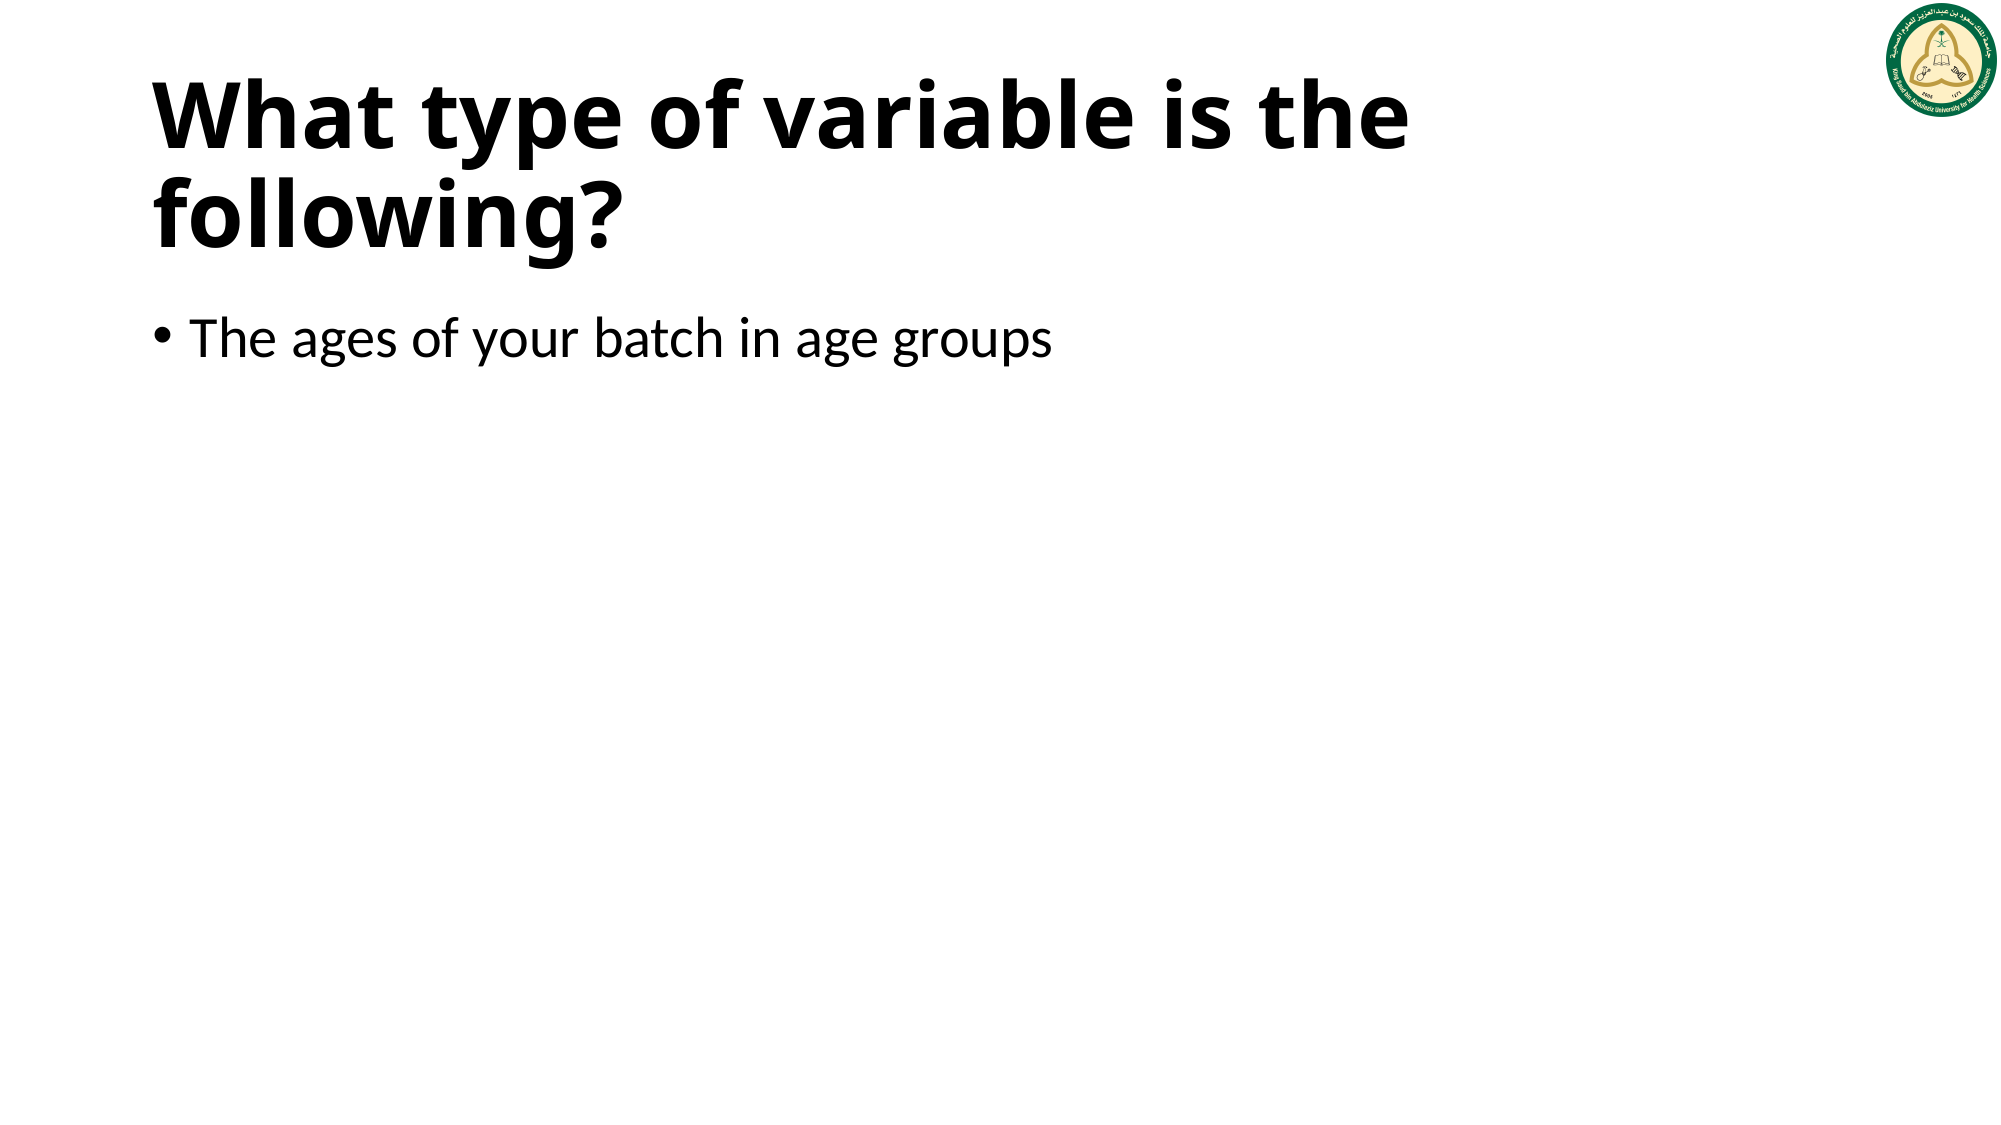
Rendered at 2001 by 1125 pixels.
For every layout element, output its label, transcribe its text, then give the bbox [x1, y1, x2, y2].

list The ages of your batch in age groups [137, 299, 1863, 1014]
title What type of variable is the following? [137, 59, 1863, 278]
picture [1886, 3, 1997, 117]
